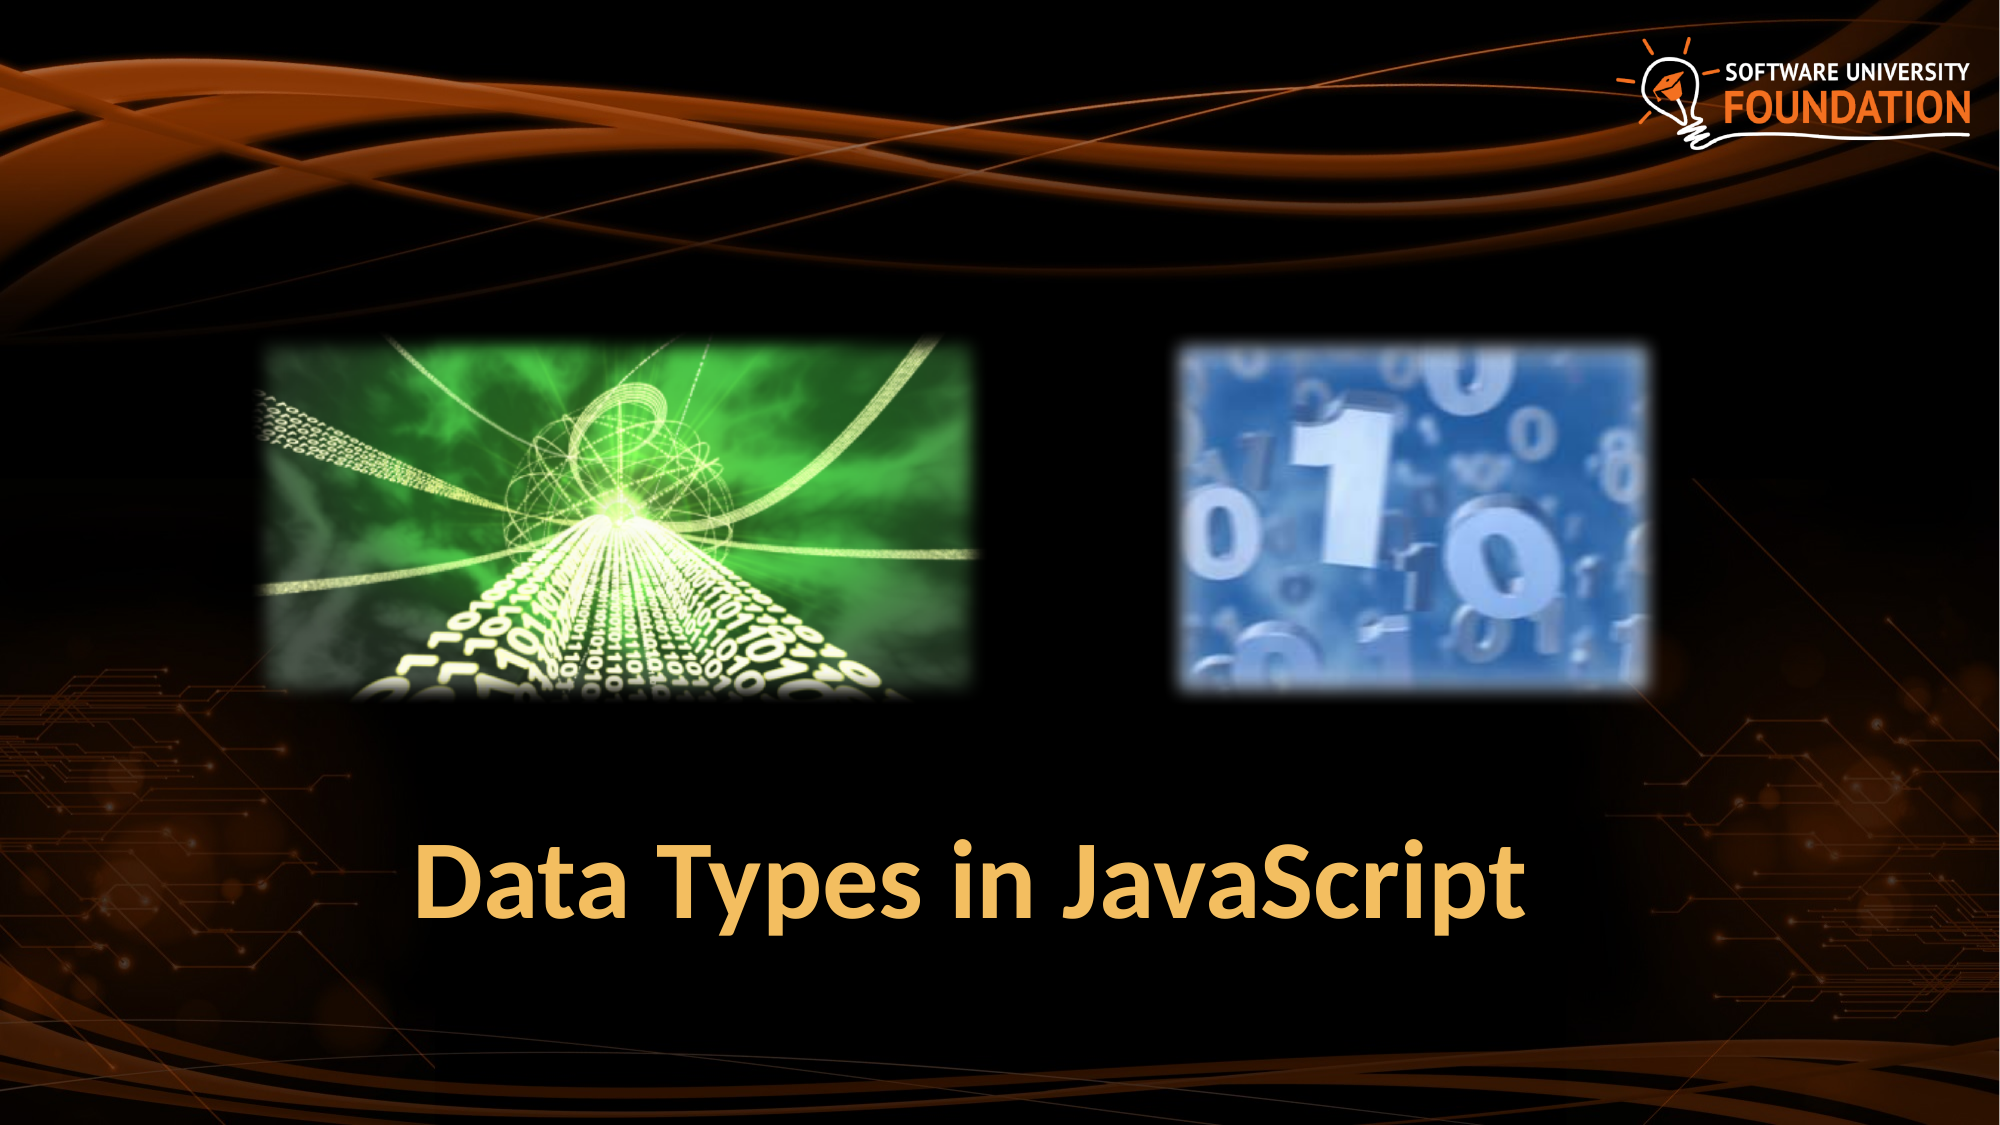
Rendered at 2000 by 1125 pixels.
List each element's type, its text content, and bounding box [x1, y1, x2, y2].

title Data Types in JavaScript [237, 812, 1704, 948]
picture [0, 0, 2000, 1125]
